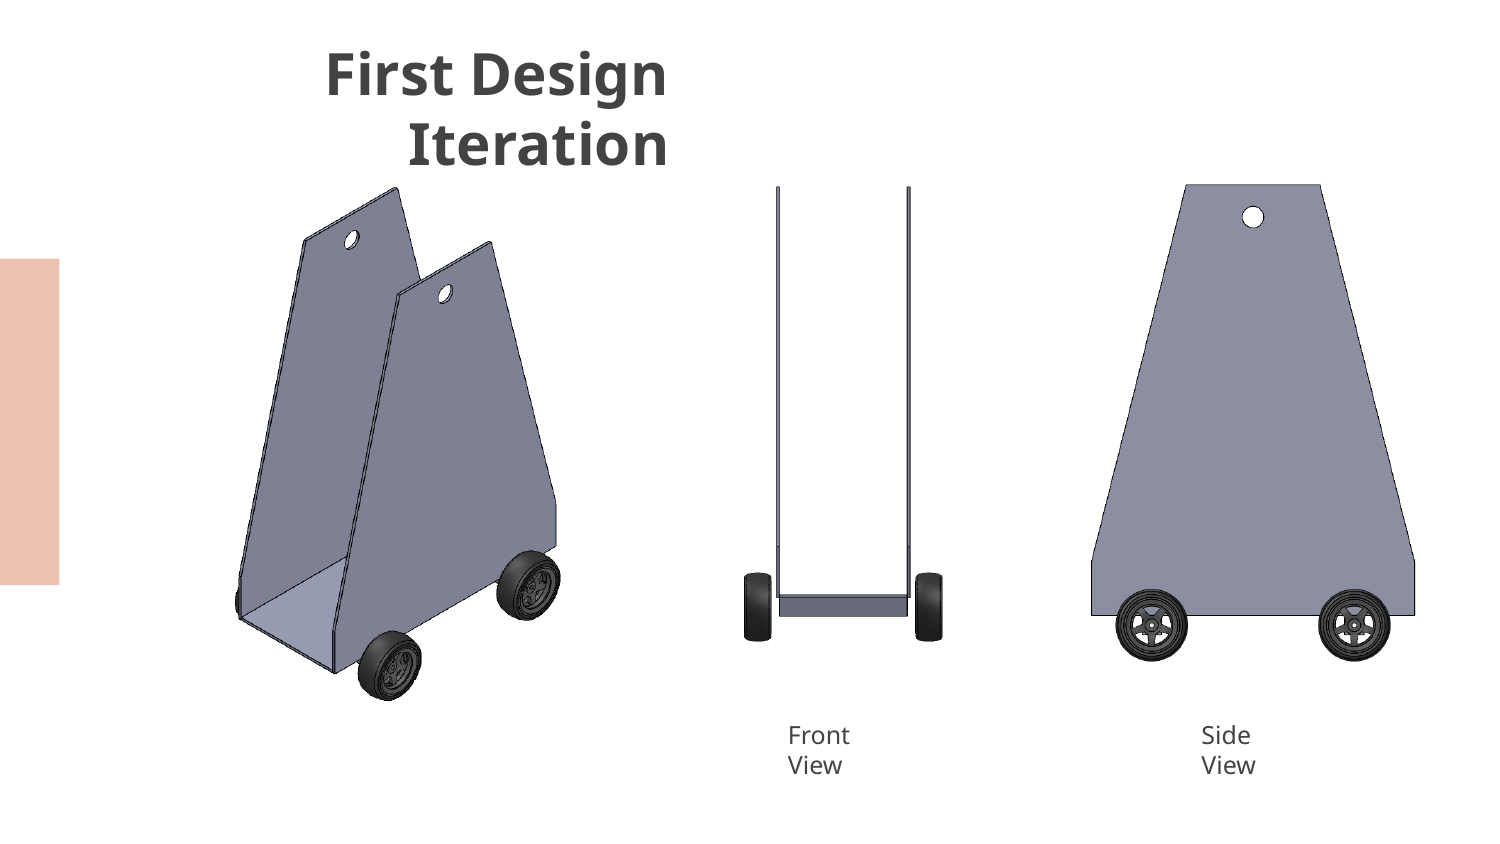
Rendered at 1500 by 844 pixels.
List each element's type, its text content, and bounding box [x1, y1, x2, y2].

text_box [0, 258, 60, 585]
subtitle Front View [772, 704, 915, 771]
picture [1048, 168, 1454, 693]
title First Design Iteration [110, 33, 685, 181]
subtitle Side View [1186, 704, 1316, 771]
picture [733, 180, 954, 668]
picture [203, 180, 598, 721]
